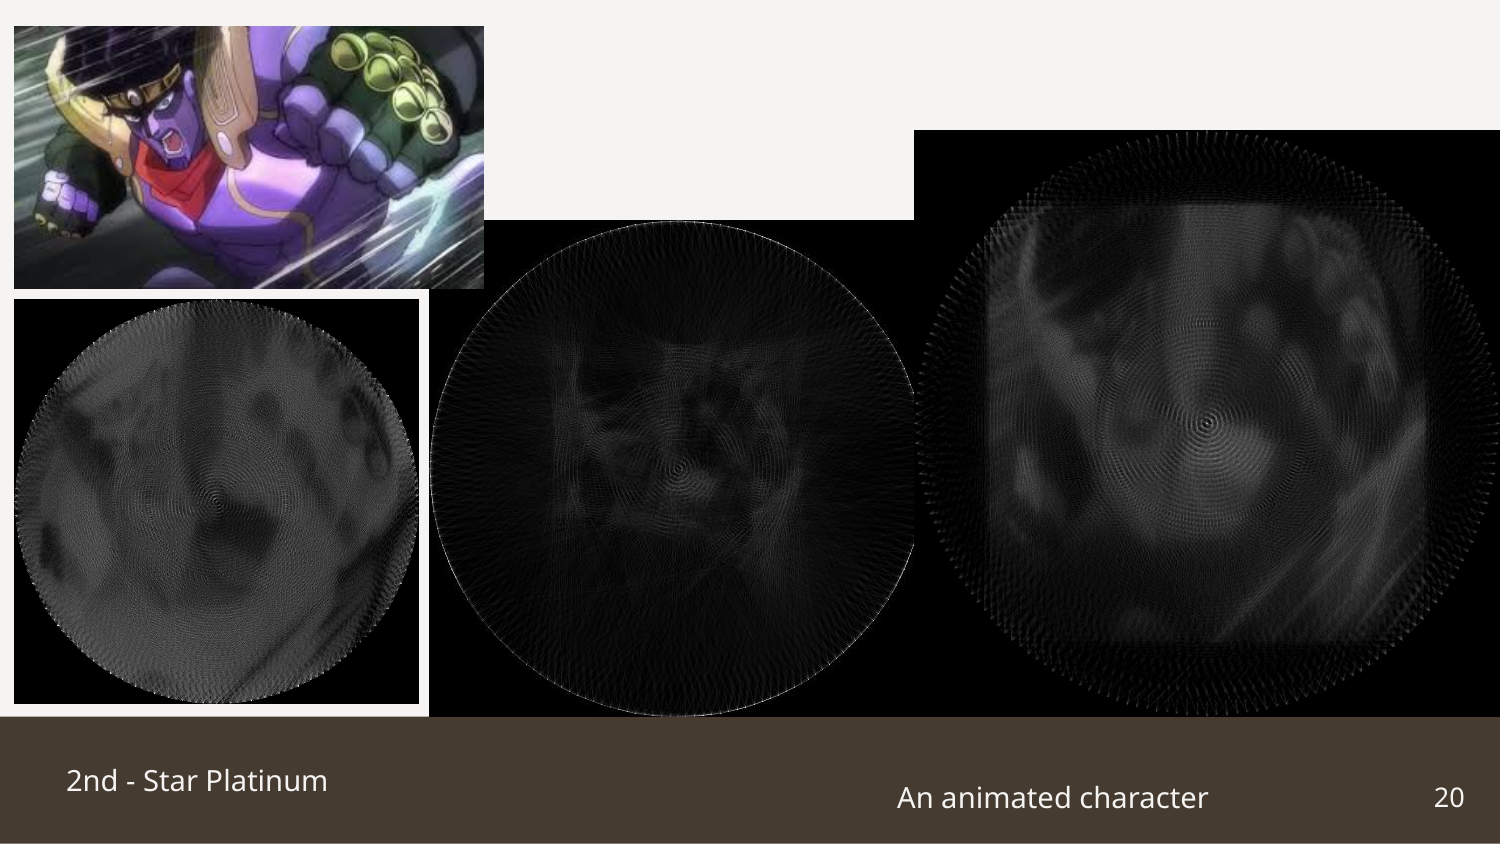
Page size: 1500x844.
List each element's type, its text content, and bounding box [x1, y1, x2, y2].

picture [14, 298, 419, 704]
slide_number ‹#› [1435, 764, 1480, 830]
text_box An animated character [882, 764, 1435, 830]
list 2nd - Star Platinum [51, 741, 1361, 818]
picture [14, 26, 1500, 717]
